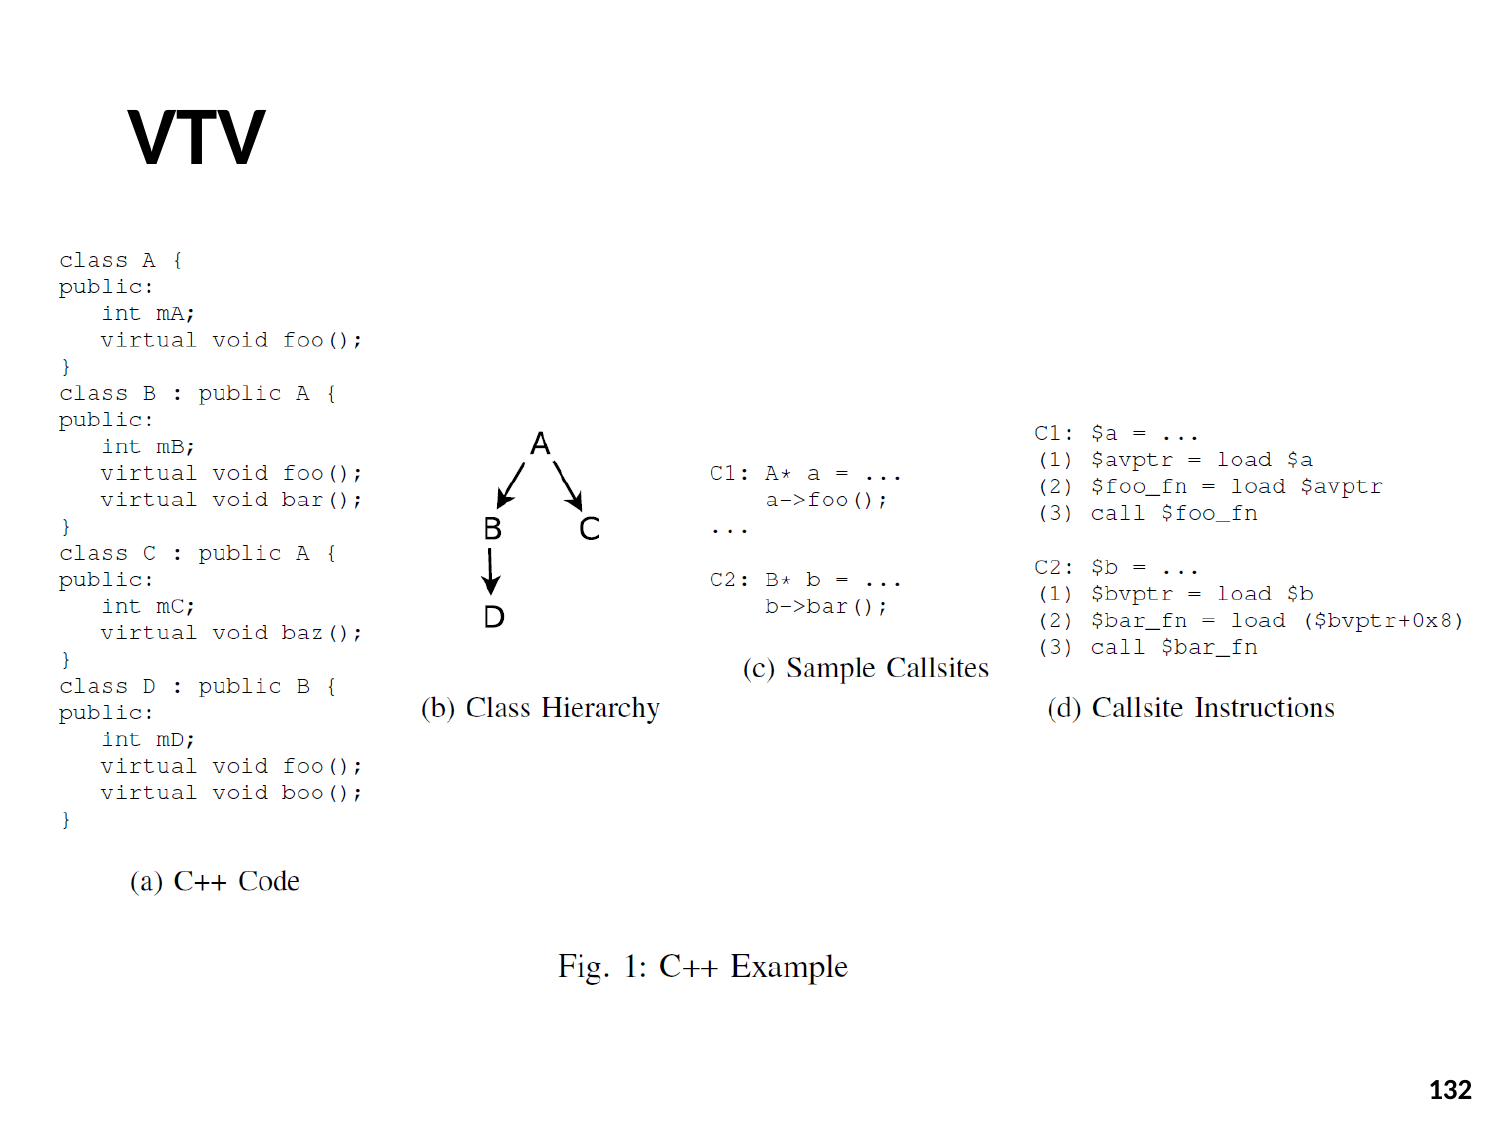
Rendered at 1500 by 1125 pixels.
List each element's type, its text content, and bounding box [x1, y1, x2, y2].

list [53, 249, 1465, 988]
slide_number 132 [1174, 1062, 1488, 1125]
title VTV [112, 37, 1388, 225]
